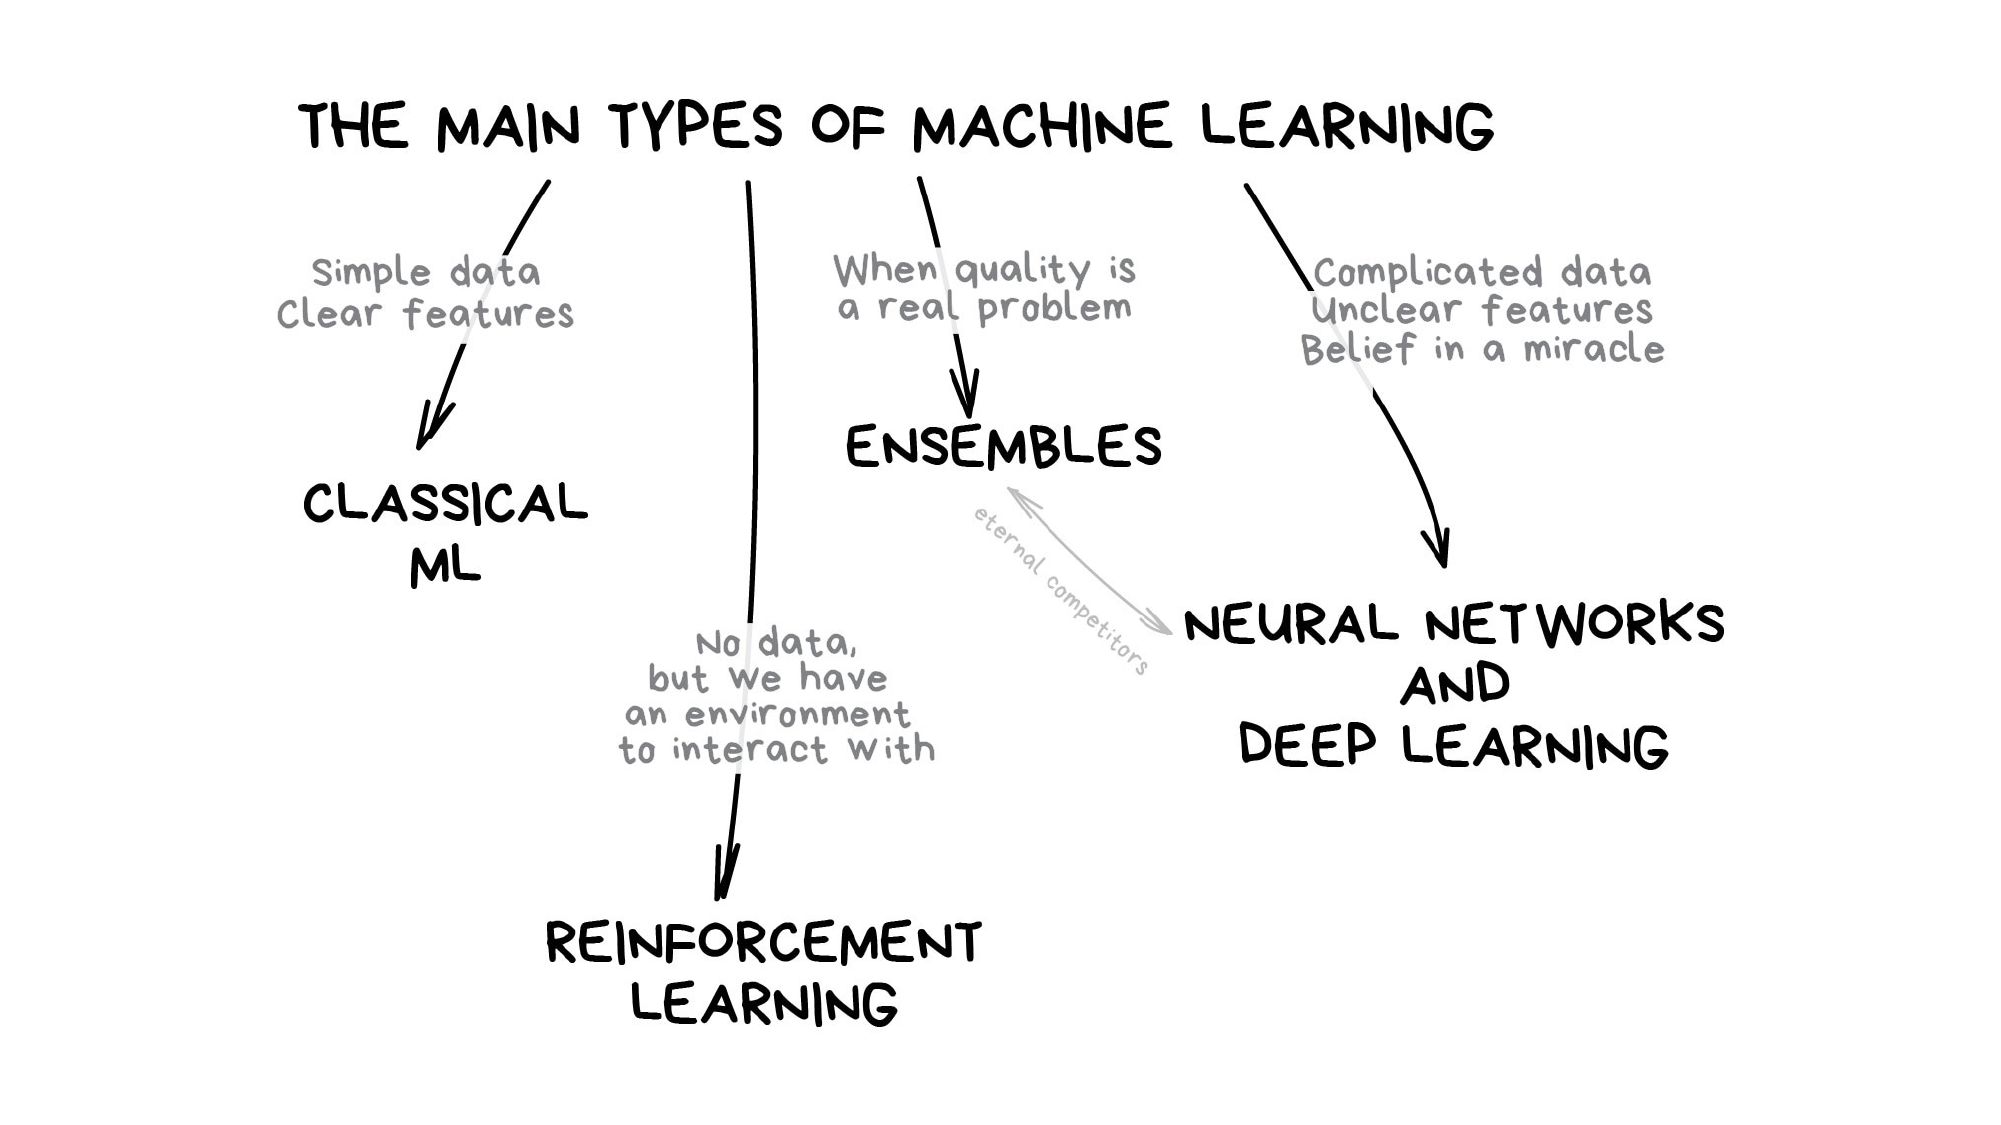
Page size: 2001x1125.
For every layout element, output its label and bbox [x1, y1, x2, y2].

list [275, 90, 1725, 1035]
